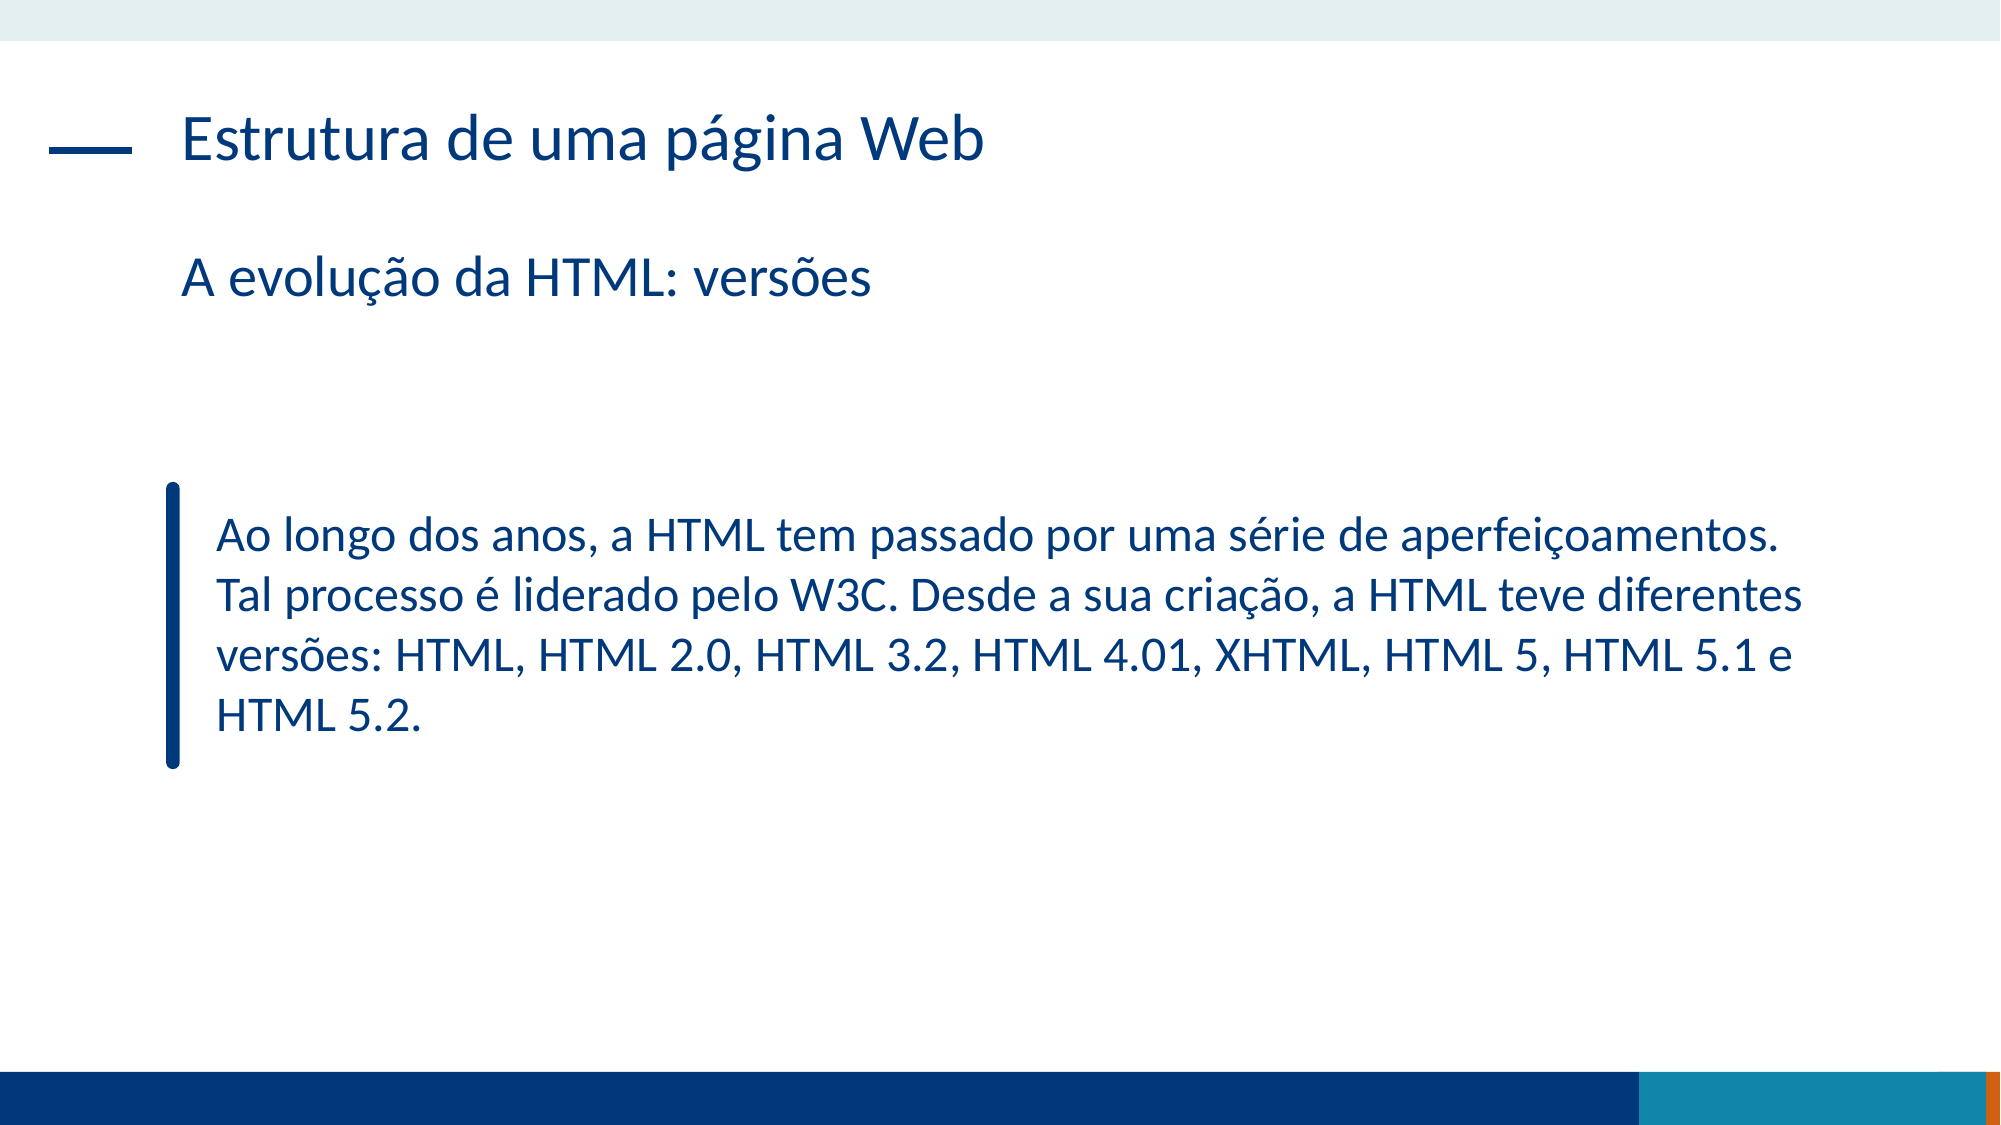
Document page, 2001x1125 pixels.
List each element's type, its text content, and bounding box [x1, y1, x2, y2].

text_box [167, 482, 1822, 769]
list A evolução da HTML: versões [167, 238, 1833, 380]
list Estrutura de uma página Web [167, 95, 1833, 237]
